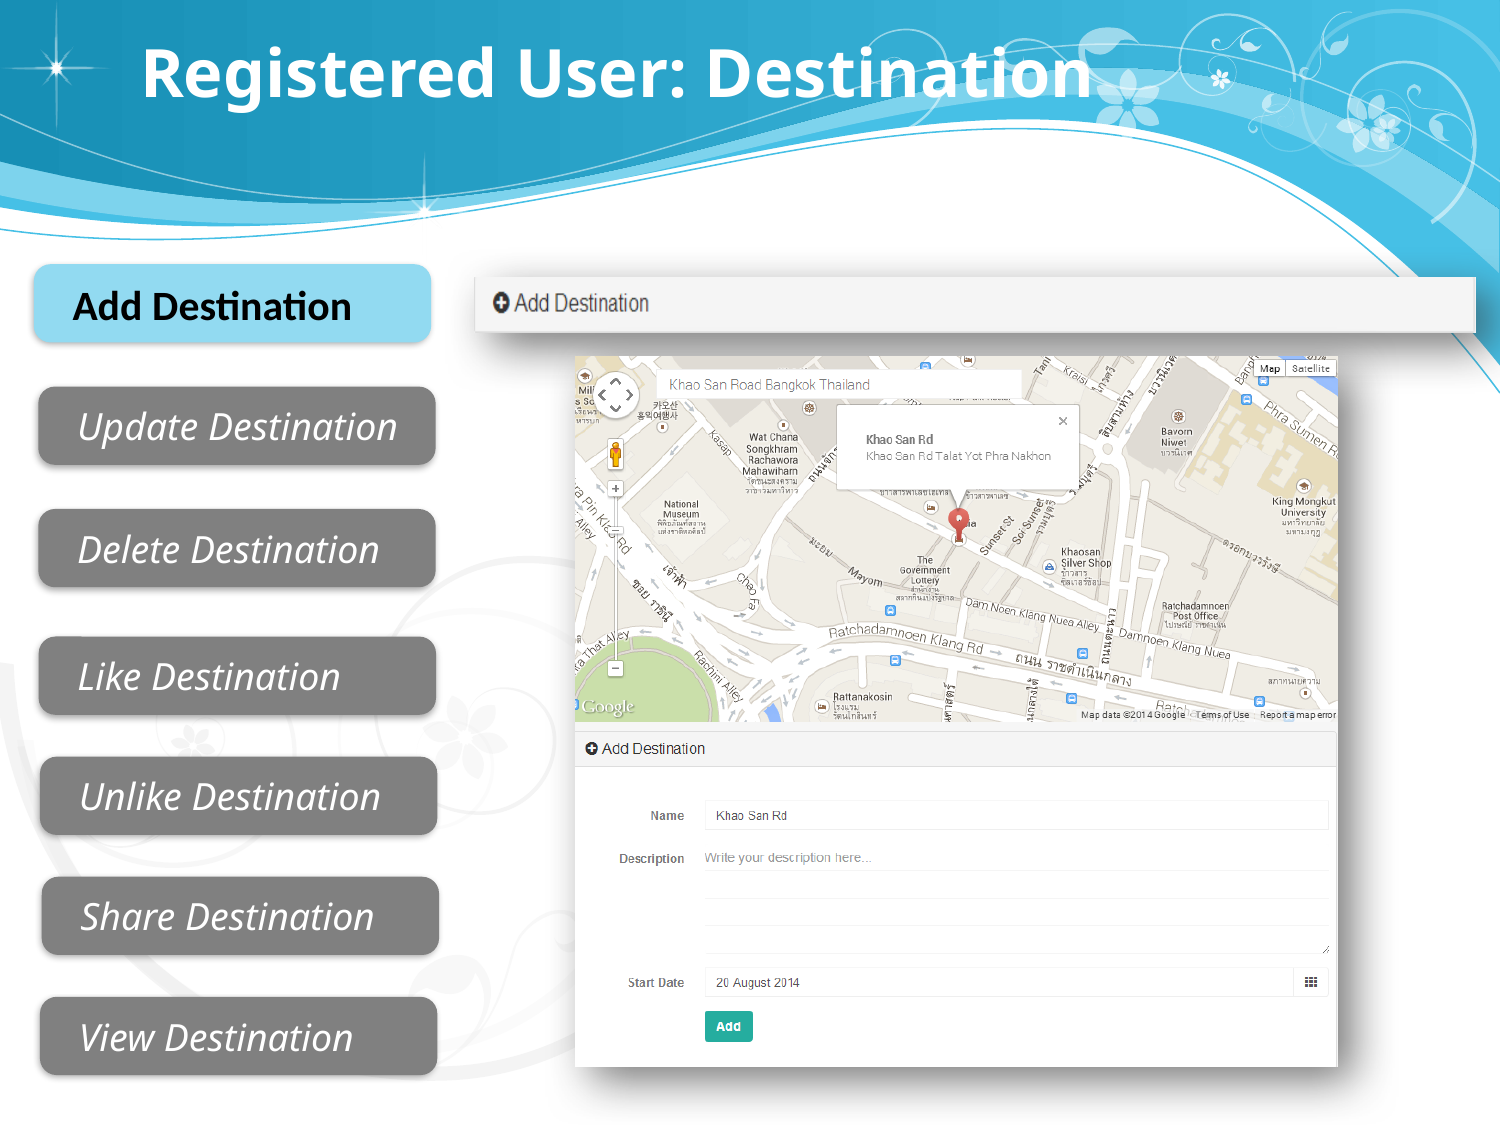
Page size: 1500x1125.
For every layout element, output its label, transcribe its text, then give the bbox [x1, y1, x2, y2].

text_box Share Destination [40, 875, 440, 956]
text_box Update Destination [37, 385, 437, 466]
picture [0, 0, 112, 138]
text_box Unlike Destination [39, 755, 439, 836]
text_box Delete Destination [37, 508, 437, 589]
picture [574, 356, 1338, 1067]
text_box Add Destination [33, 263, 432, 344]
picture [474, 276, 1476, 334]
picture [362, 149, 487, 275]
title Registered User: Destination [125, 16, 1388, 125]
text_box View Destination [39, 996, 439, 1076]
text_box Like Destination [37, 635, 437, 716]
